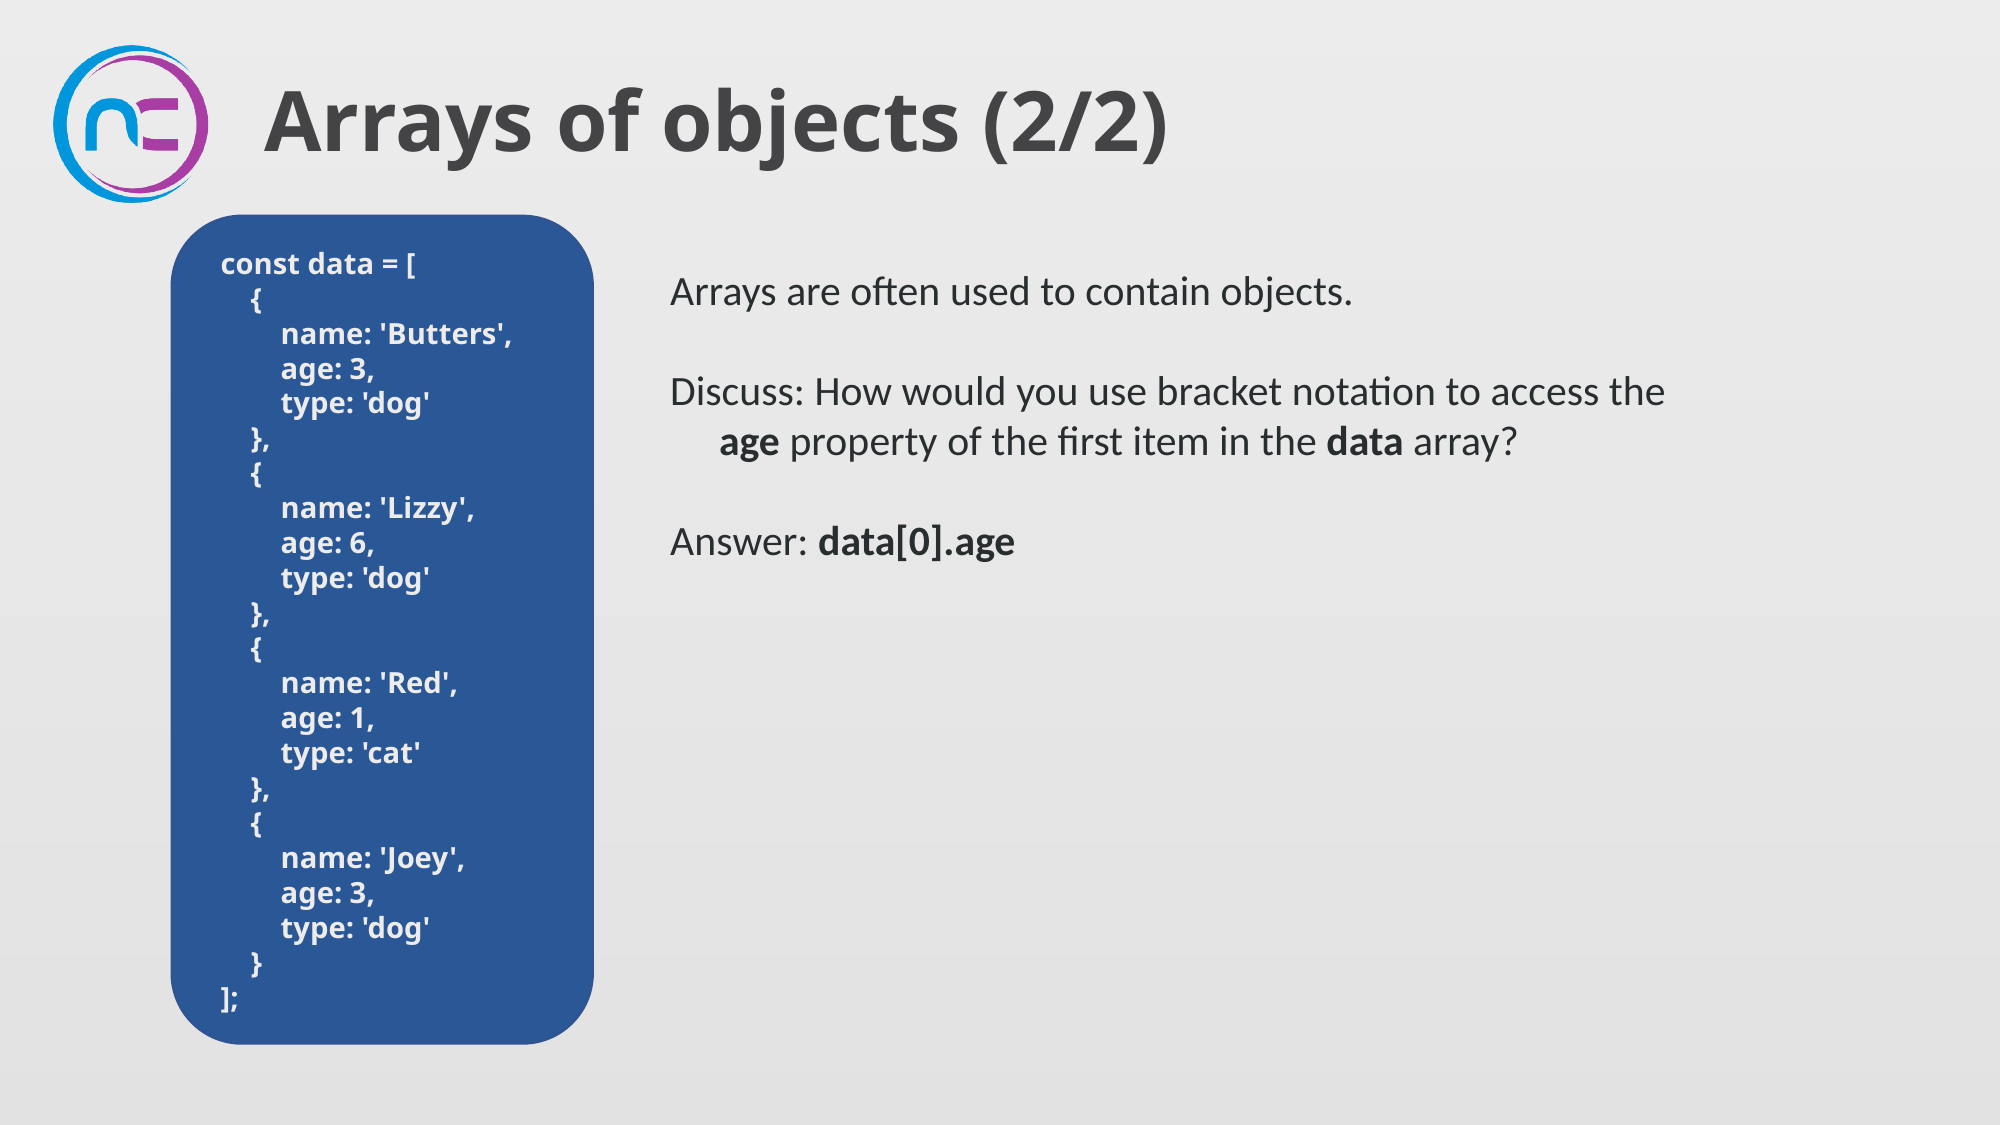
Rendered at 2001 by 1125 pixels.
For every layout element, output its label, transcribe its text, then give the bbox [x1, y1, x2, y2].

text_box const data = [ { name: 'Butters', age: 3, type: 'dog' }, { name: 'Lizzy', age: 6, type: 'dog' }, { name: 'Red', age: 1, type: 'cat' }, { name: 'Joey', age: 3, type: 'dog' } ]; [205, 202, 656, 1031]
text_box Arrays of objects (2/2) [246, 15, 1971, 233]
picture [67, 45, 211, 203]
text_box Arrays are often used to contain objects. Discuss: How would you use bracket notation to access the age property of the first item in the data array? Answer: data[0].age [656, 255, 1693, 621]
picture [52, 126, 117, 203]
picture [52, 45, 121, 122]
text_box [171, 226, 563, 1044]
